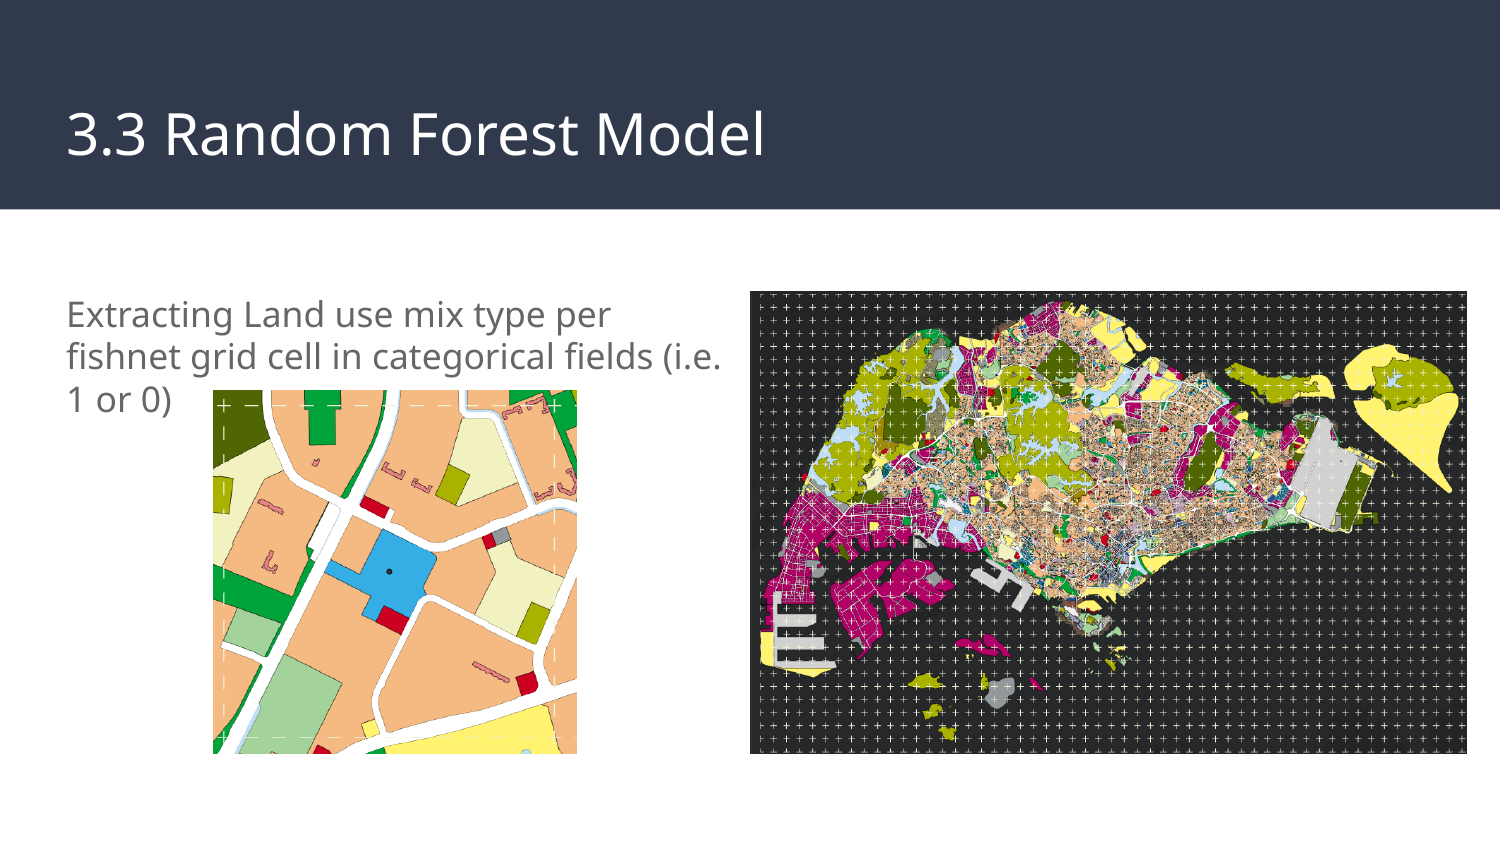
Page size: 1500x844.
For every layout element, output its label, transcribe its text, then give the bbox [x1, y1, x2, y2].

text_box Extracting Land use mix type per fishnet grid cell in categorical fields (i.e. 1 or 0) [51, 276, 739, 769]
title 3.3 Random Forest Model [51, 82, 1449, 185]
picture [212, 389, 577, 755]
picture [749, 290, 1467, 755]
